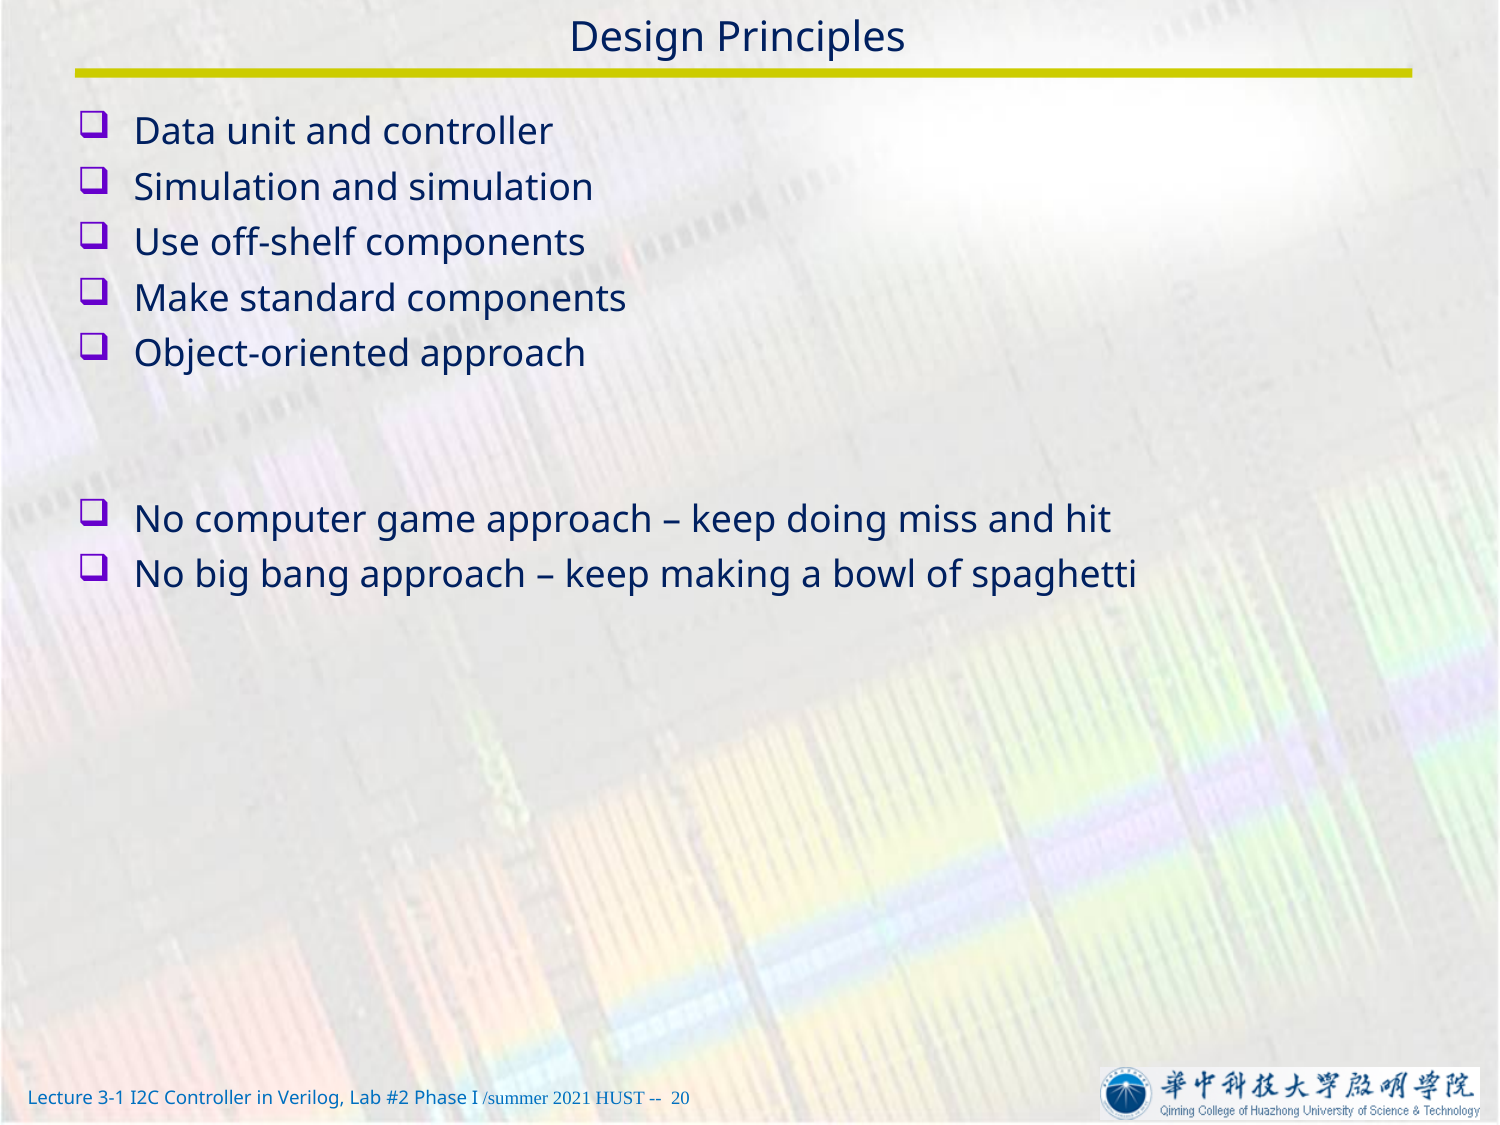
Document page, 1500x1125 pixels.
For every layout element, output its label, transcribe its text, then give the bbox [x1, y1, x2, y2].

list Data unit and controller Simulation and simulation Use off-shelf components Make standard components Object-oriented approach No computer game approach – keep doing miss and hit No big bang approach – keep making a bowl of spaghetti [62, 99, 1450, 1060]
title Design Principles [24, 10, 1450, 73]
picture [0, 1, 1500, 1125]
